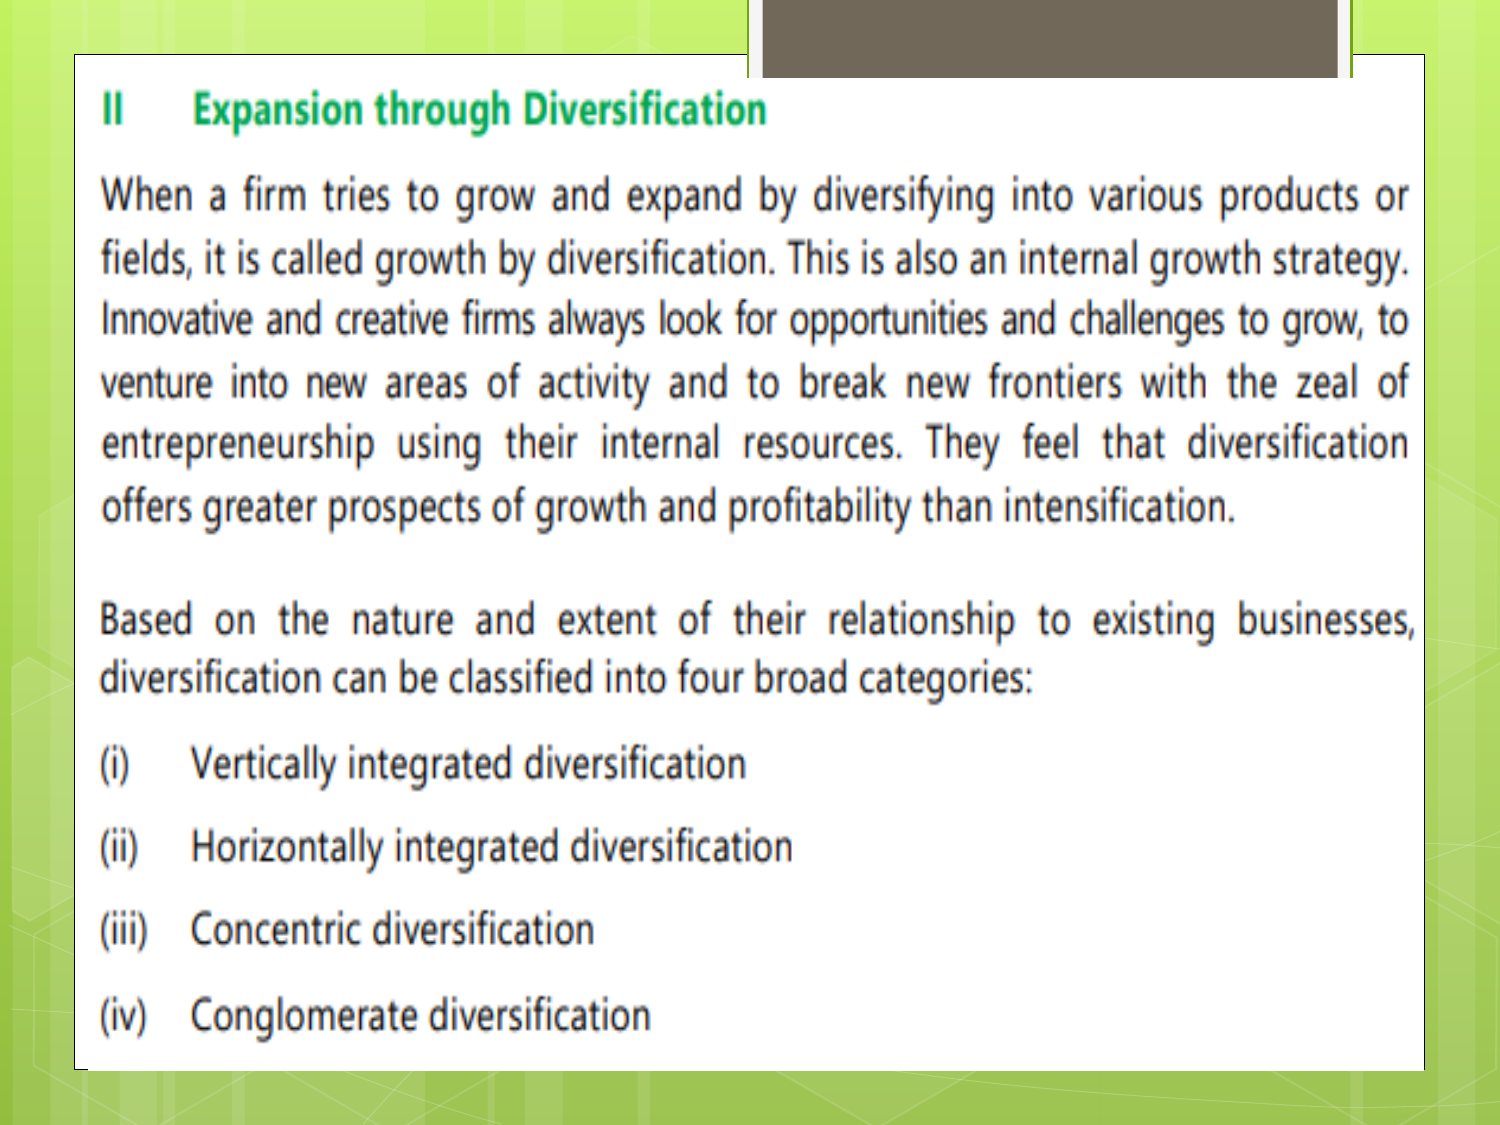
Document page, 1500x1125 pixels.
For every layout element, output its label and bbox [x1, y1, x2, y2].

picture [88, 77, 1424, 551]
picture [88, 585, 1424, 1071]
